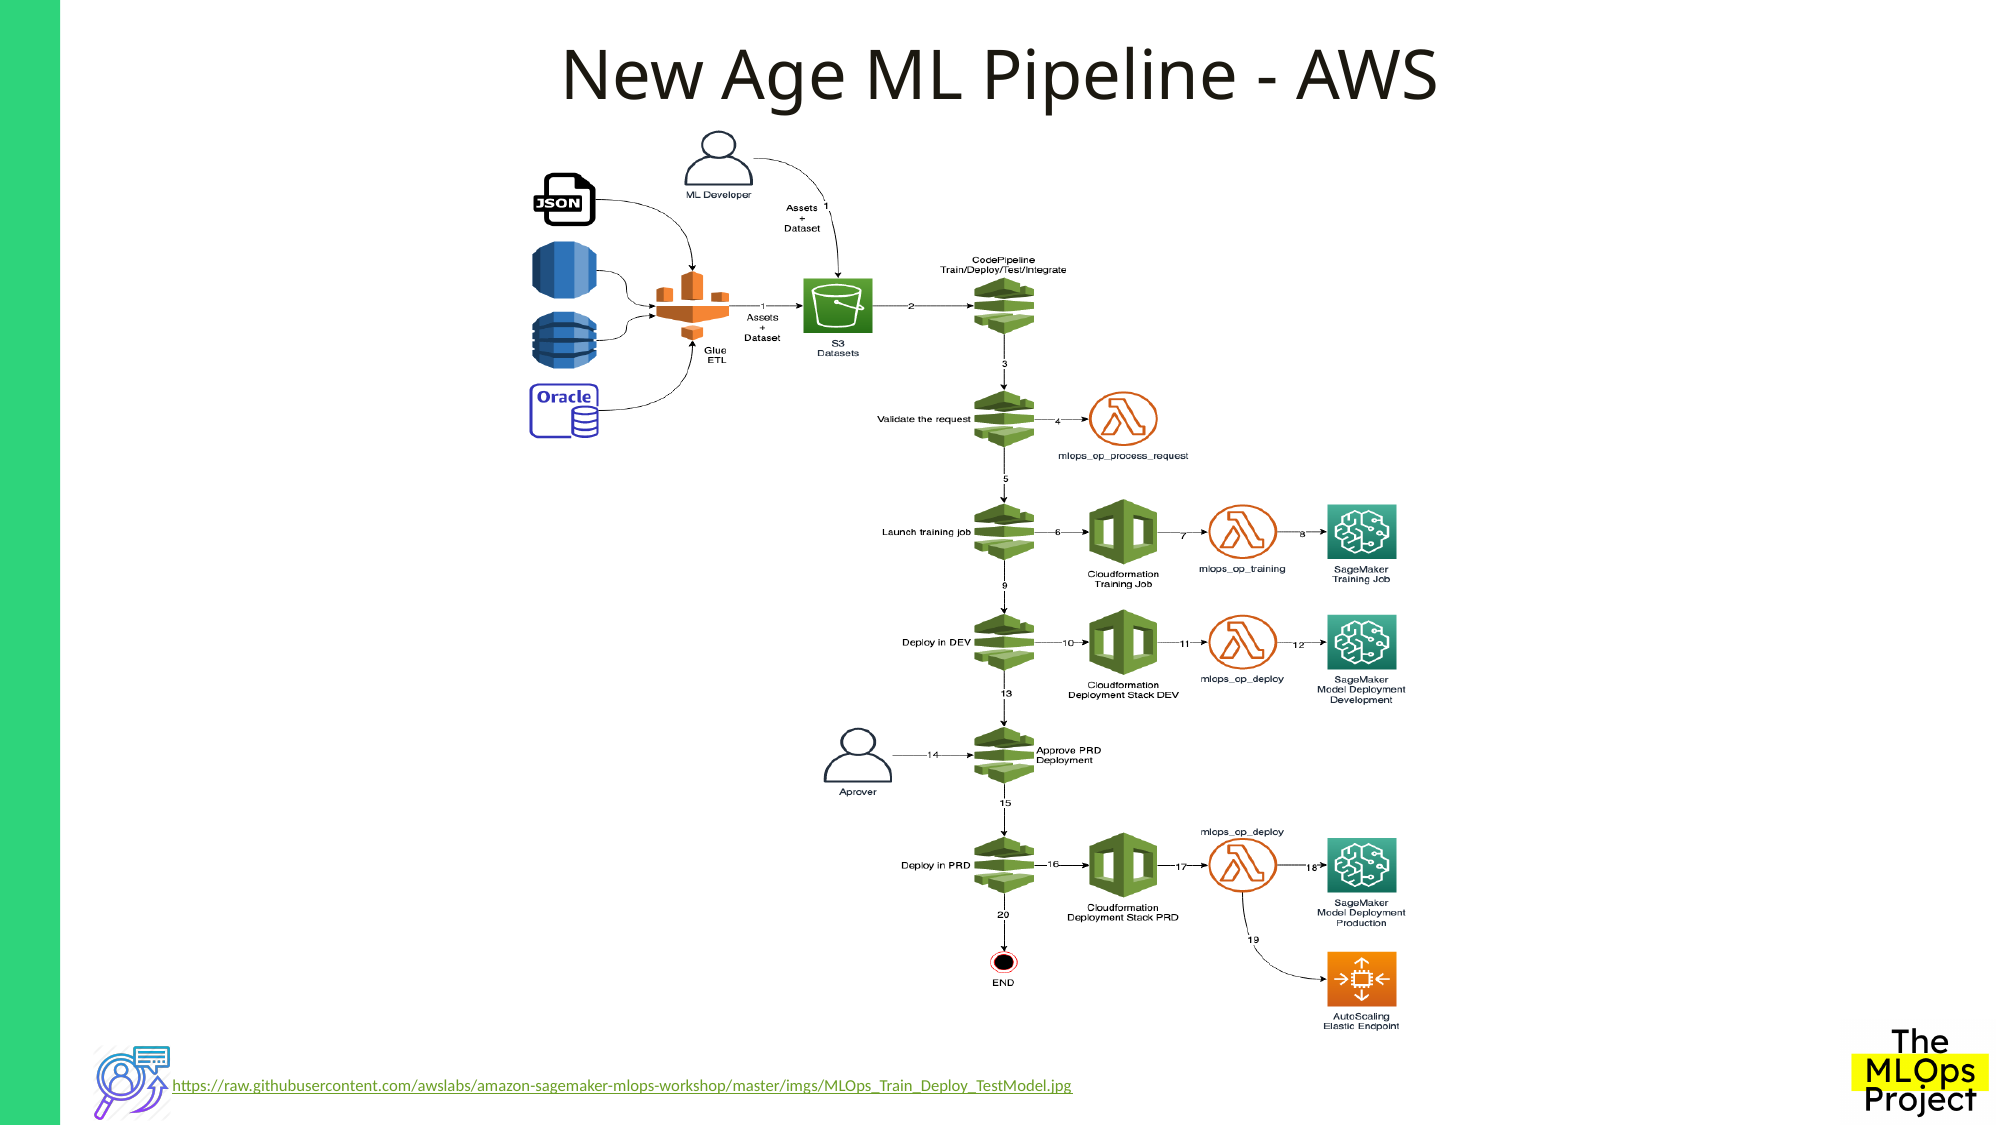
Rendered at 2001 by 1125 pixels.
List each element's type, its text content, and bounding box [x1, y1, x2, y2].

list New Age ML Pipeline - AWS [350, 32, 1650, 131]
picture [93, 1045, 171, 1121]
text_box https://raw.githubusercontent.com/awslabs/amazon-sagemaker-mlops-workshop/master/imgs/MLOps_Train_Deploy_TestModel.jpg [171, 1067, 1274, 1103]
picture [529, 130, 1406, 1031]
picture [1840, 1019, 1996, 1125]
